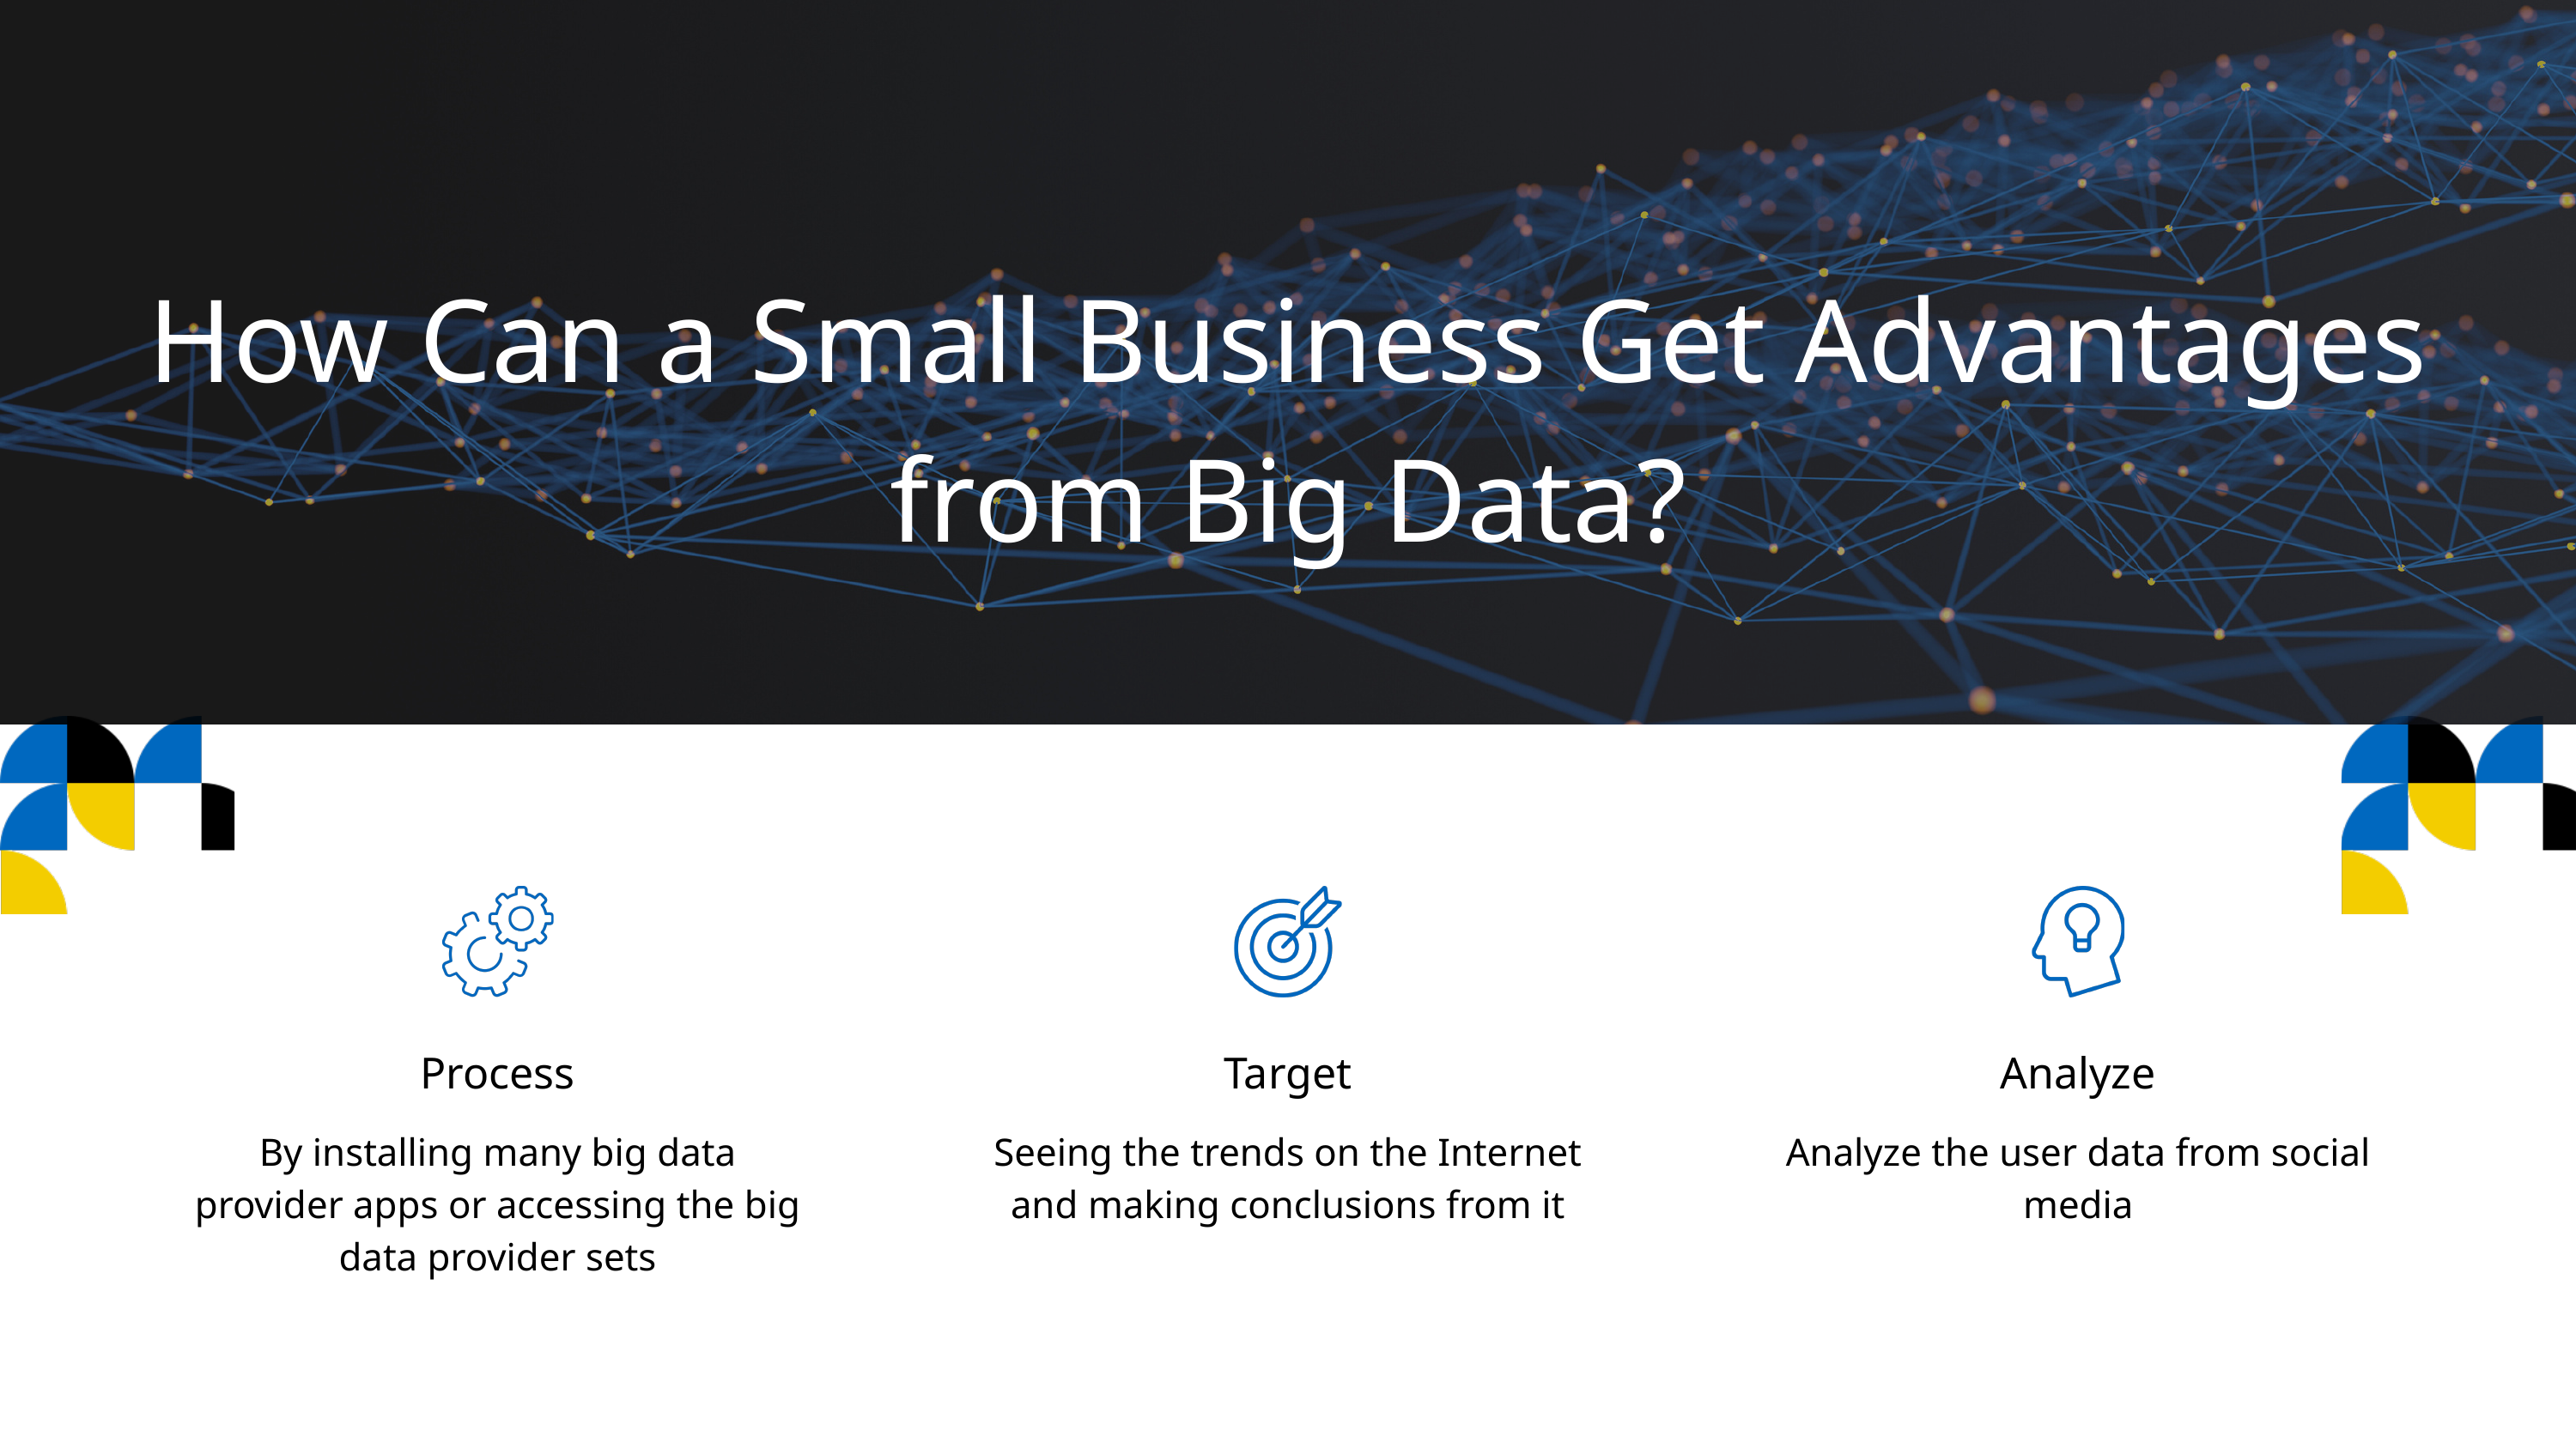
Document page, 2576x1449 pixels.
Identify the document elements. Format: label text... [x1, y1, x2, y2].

text_box By installing many big data provider apps or accessing the big data provider sets [189, 1120, 806, 1279]
text_box [441, 886, 554, 997]
text_box [1234, 886, 1342, 997]
text_box Analyze the user data from social media [1769, 1120, 2387, 1226]
text_box Analyze [1769, 1037, 2387, 1098]
text_box [2341, 724, 2576, 914]
text_box How Can a Small Business Get Advantages from Big Data? [144, 245, 2432, 566]
text_box Seeing the trends on the Internet and making conclusions from it [979, 1120, 1597, 1227]
text_box [2032, 886, 2125, 997]
text_box Target [979, 1037, 1597, 1098]
text_box [0, 0, 2576, 724]
text_box [0, 724, 235, 914]
text_box Process [189, 1037, 806, 1098]
